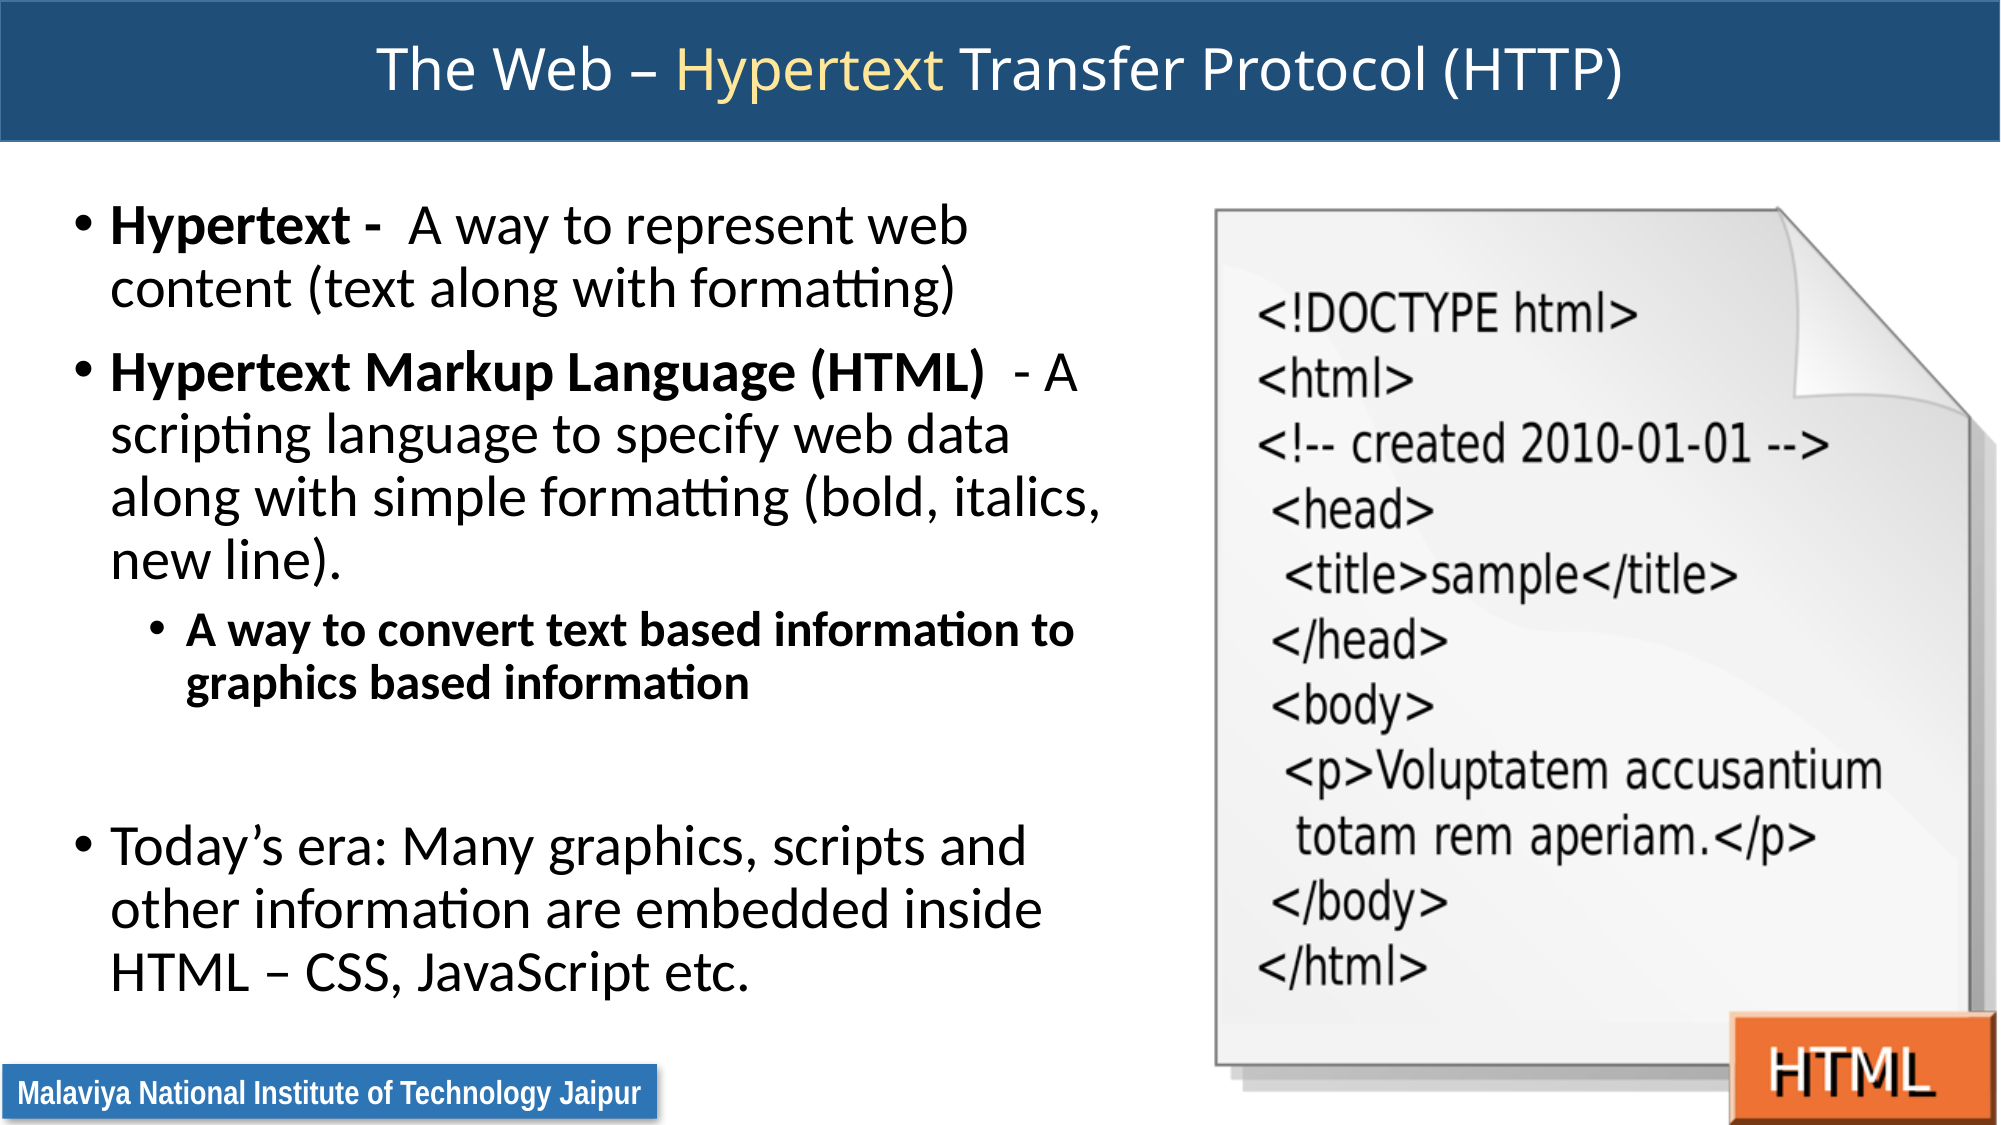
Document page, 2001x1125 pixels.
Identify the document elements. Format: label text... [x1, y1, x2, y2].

picture [1210, 204, 2000, 1125]
list Hypertext - A way to represent web content (text along with formatting) Hypertext Markup Language (HTML) - A scripting language to specify web data along with simple formatting (bold, italics, new line). A way to convert text based information to graphics based information Today’s era: Many graphics, scripts and other information are embedded inside HTML – CSS, JavaScript etc. [58, 186, 1155, 1065]
title The Web – Hypertext Transfer Protocol (HTTP) [0, 1, 2000, 141]
